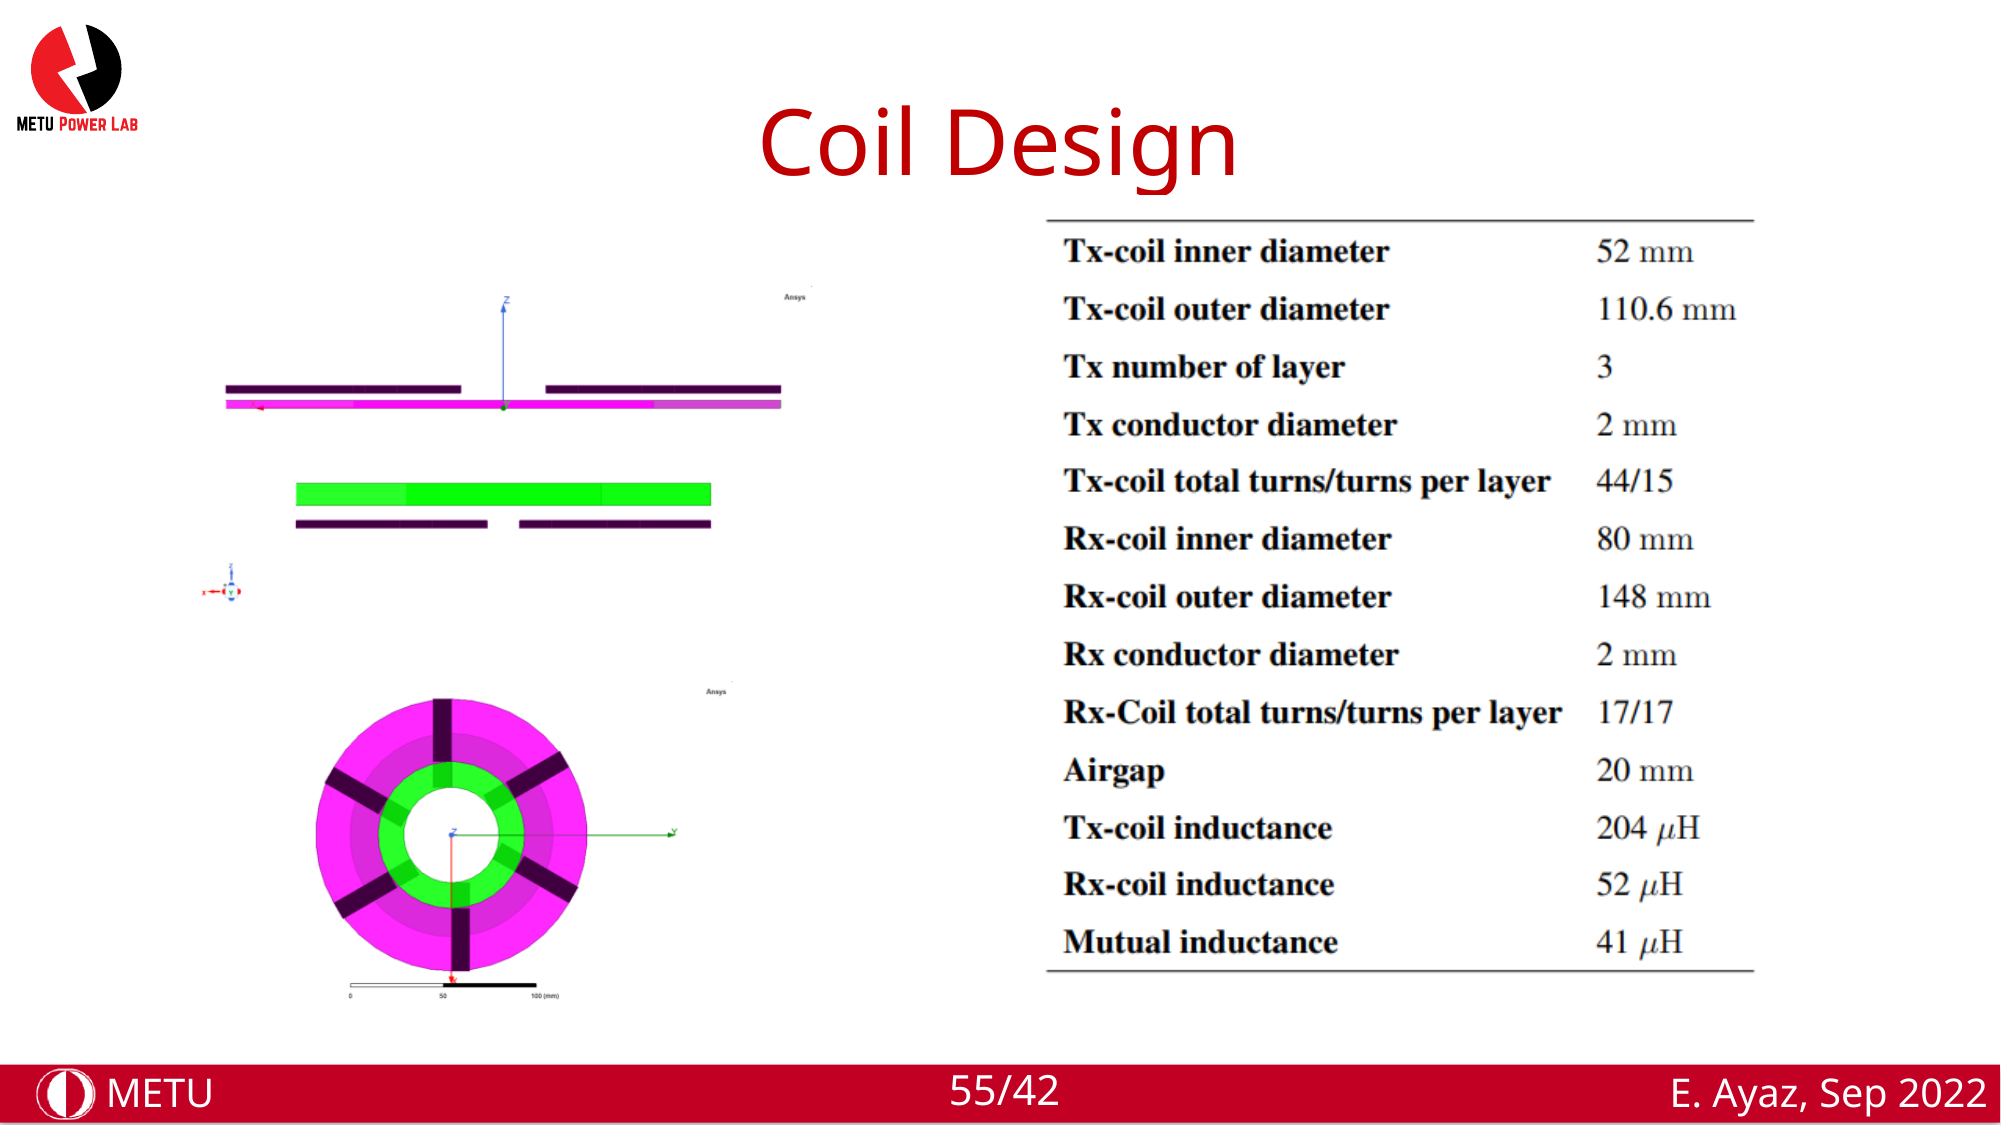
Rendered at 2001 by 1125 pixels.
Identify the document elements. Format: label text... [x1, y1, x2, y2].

title Coil Design [99, 45, 1900, 233]
picture [993, 195, 1815, 1012]
picture [80, 195, 840, 1038]
picture [30, 1068, 99, 1120]
